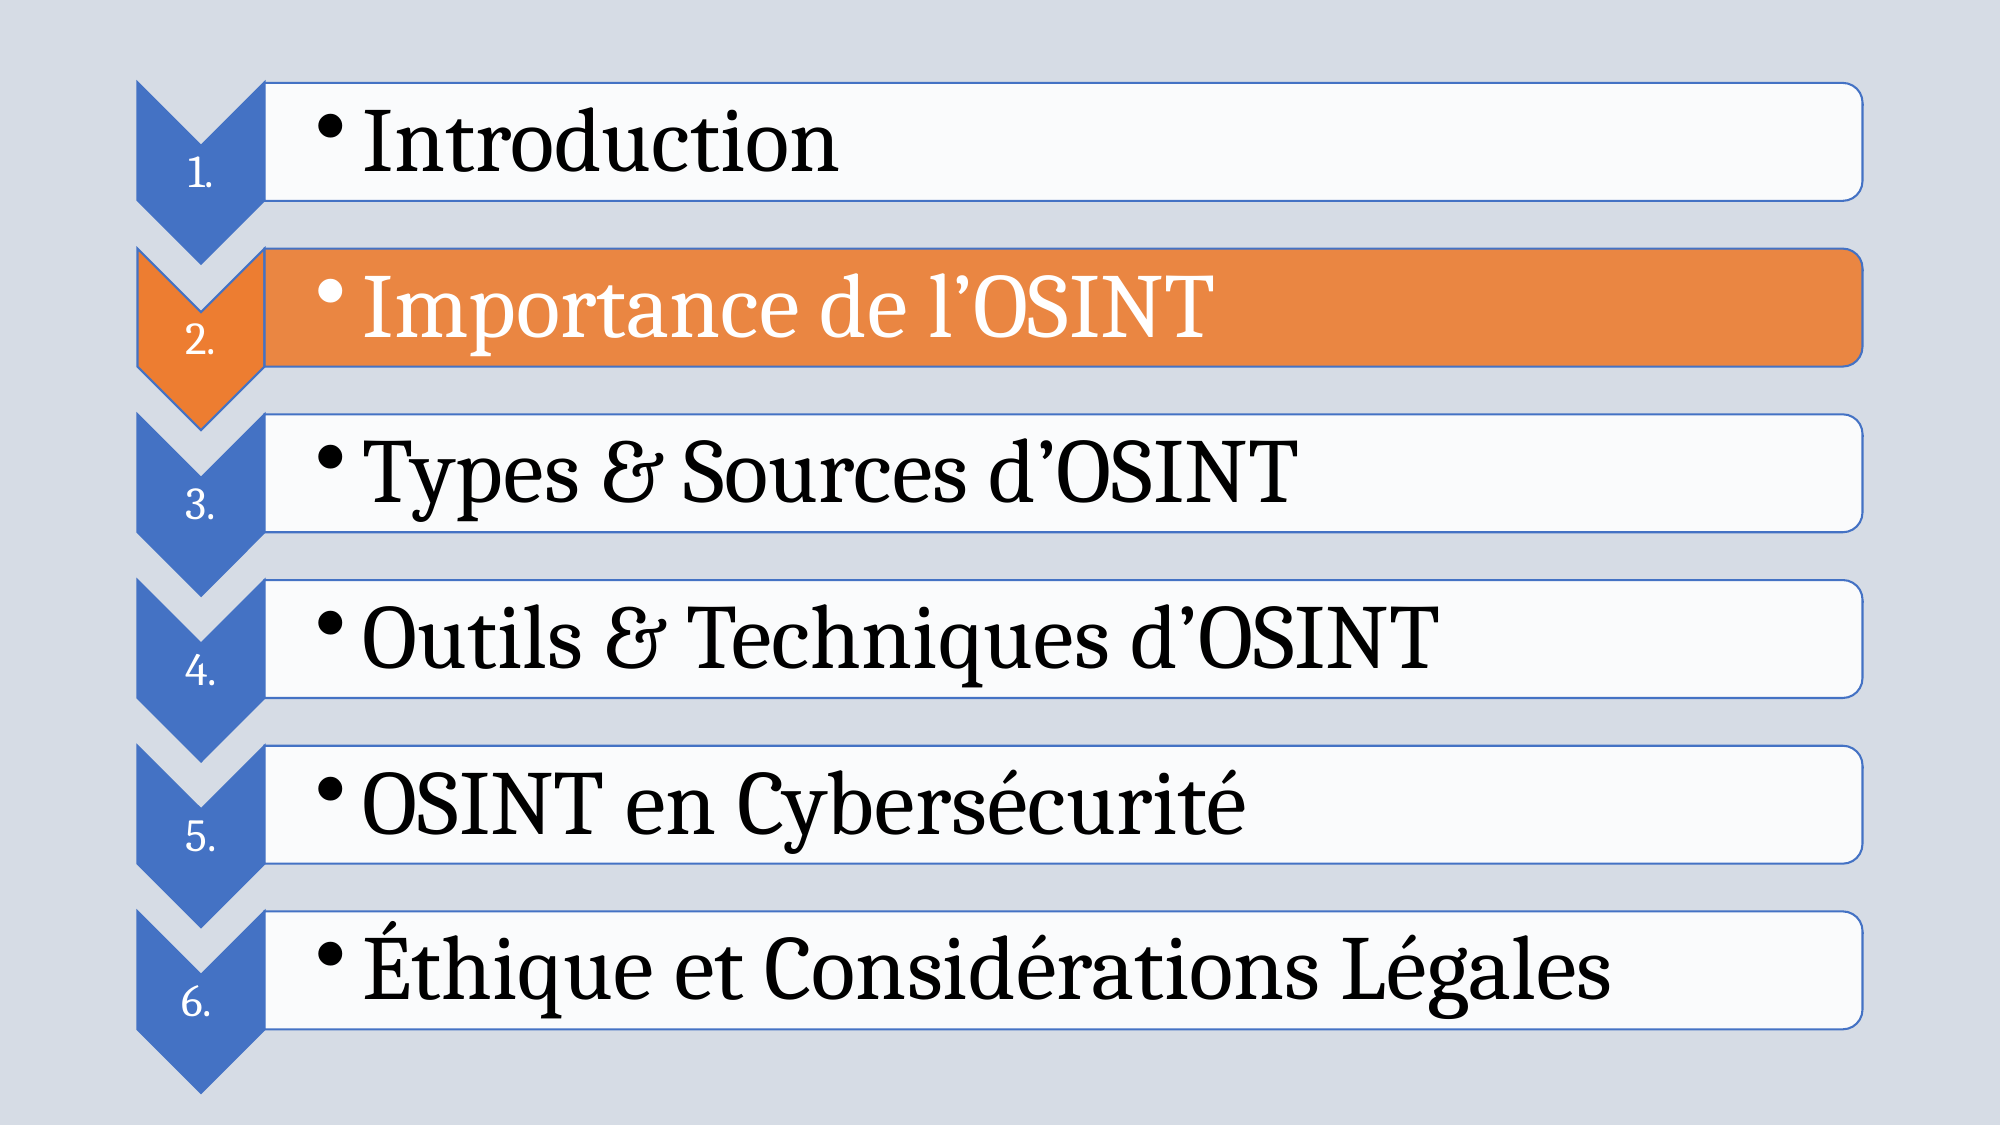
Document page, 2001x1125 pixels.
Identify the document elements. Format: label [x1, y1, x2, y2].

list [137, 82, 1863, 1094]
